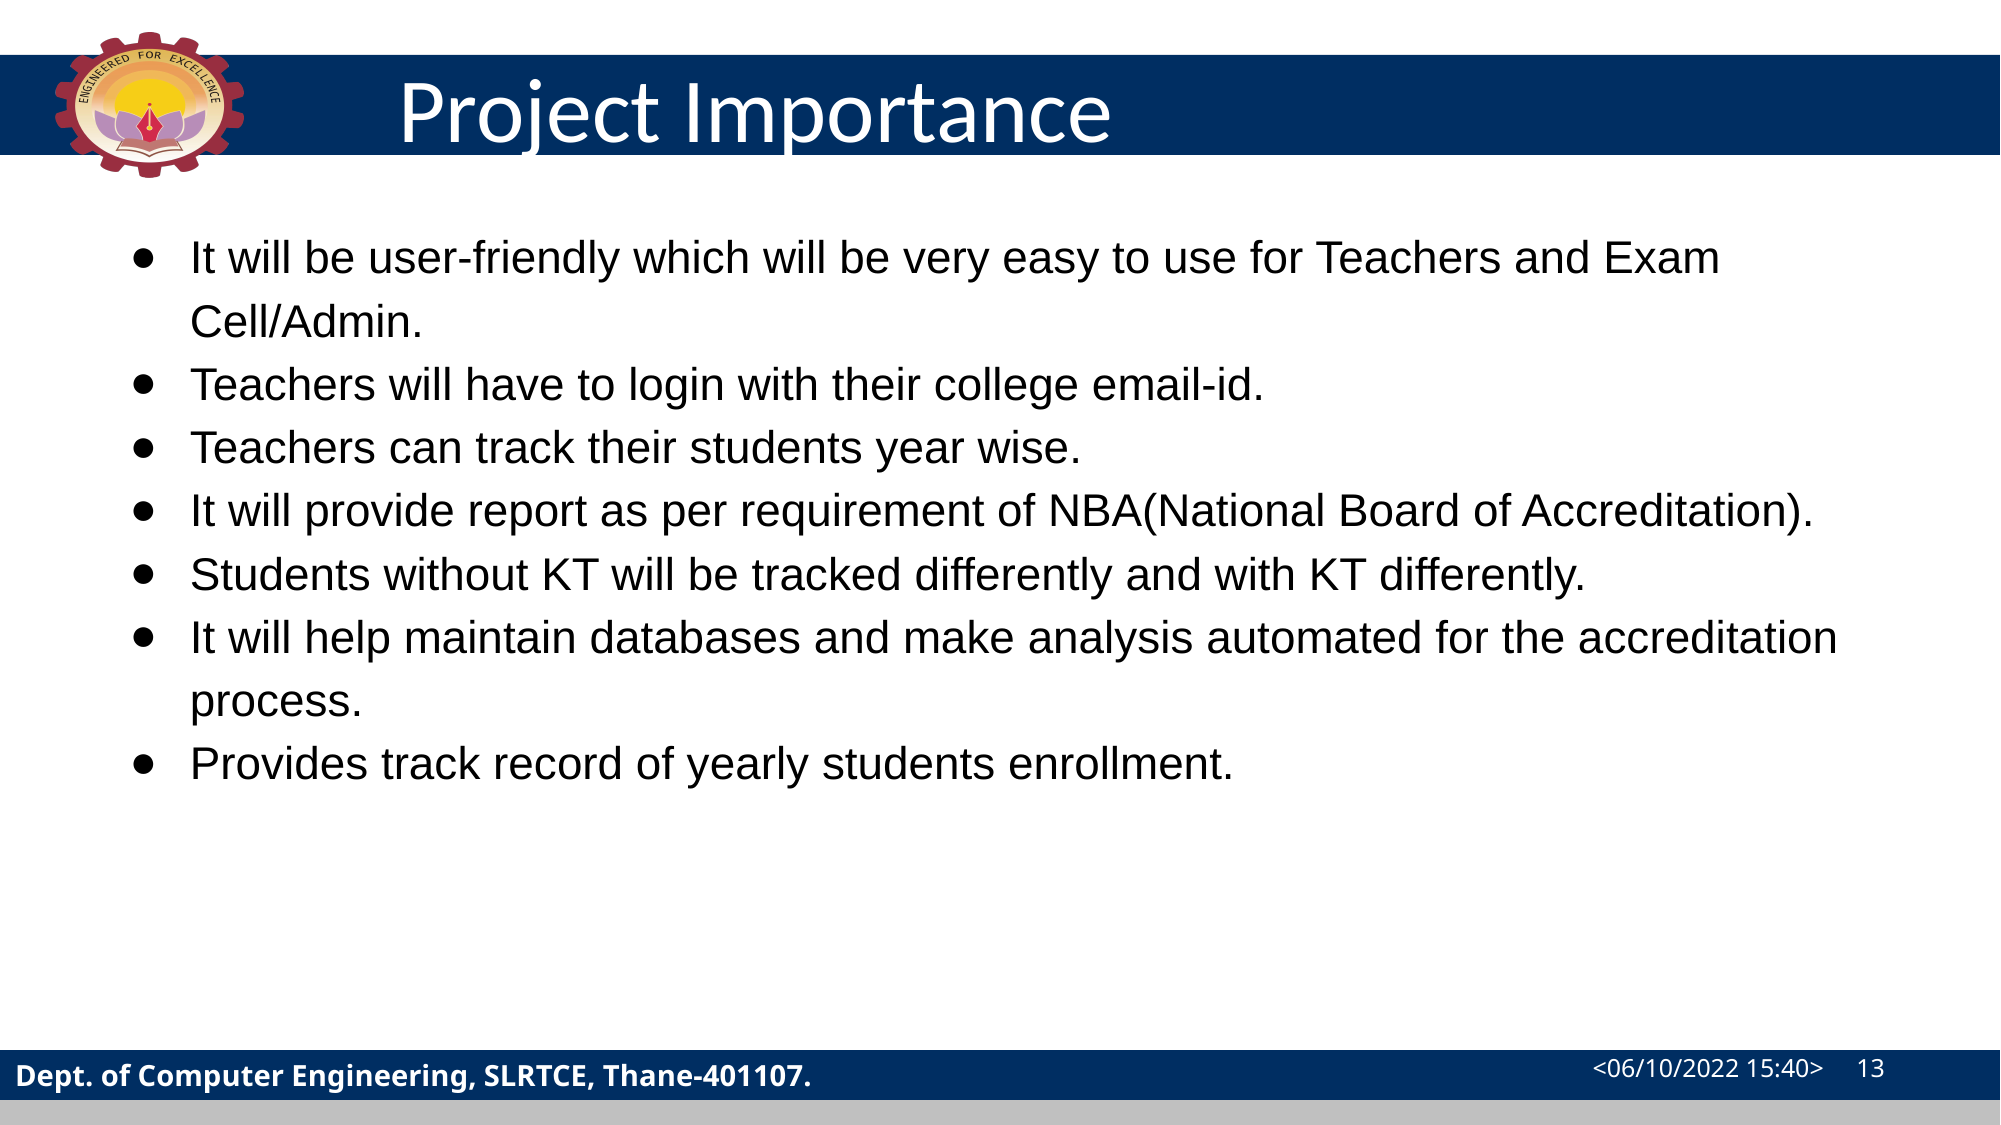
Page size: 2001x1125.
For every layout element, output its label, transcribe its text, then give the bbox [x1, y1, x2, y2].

picture [55, 32, 244, 178]
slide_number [1433, 1040, 1900, 1100]
title Project Importance [383, 12, 1967, 200]
list It will be user-friendly which will be very easy to use for Teachers and Exam Cell/Admin. Teachers will have to login with their college email-id. Teachers can track their students year wise. It will provide report as per requirement of NBA(National Board of Accreditation). Students without KT will be tracked differently and with KT differently. It will help maintain databases and make analysis automated for the accreditation process. Provides track record of yearly students enrollment. [99, 212, 1900, 1005]
